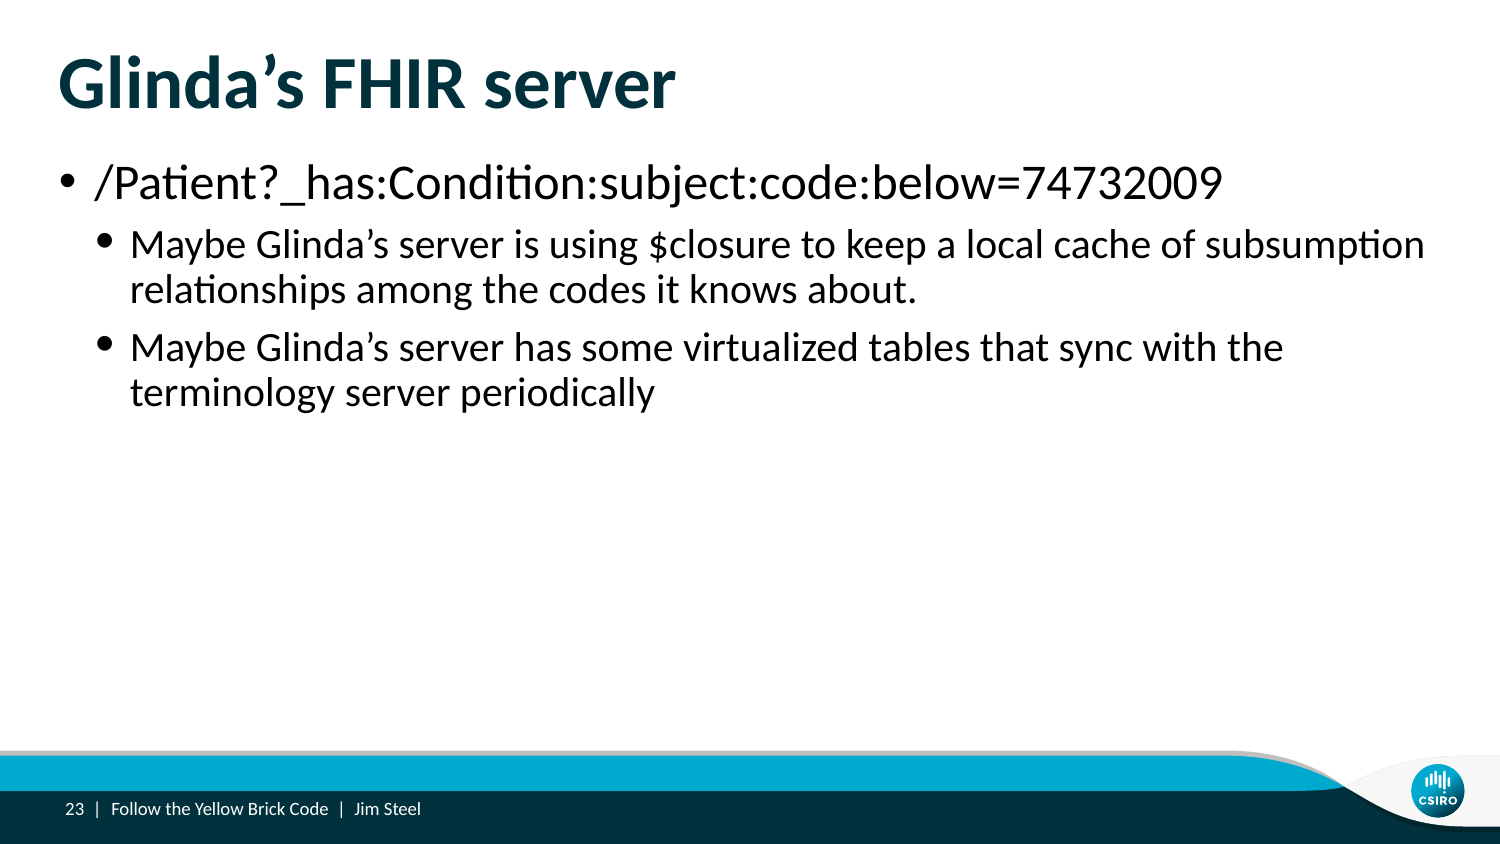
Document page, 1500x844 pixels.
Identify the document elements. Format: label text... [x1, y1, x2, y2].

slide_number 23 | [54, 800, 102, 816]
footer Follow the Yellow Brick Code | Jim Steel [111, 800, 1110, 816]
list /Patient?_has:Condition:subject:code:below=74732009 Maybe Glinda’s server is using $closure to keep a local cache of subsumption relationships among the codes it knows about. Maybe Glinda’s server has some virtualized tables that sync with the terminology server periodically [58, 156, 1447, 719]
title Glinda’s FHIR server [58, 33, 1447, 139]
